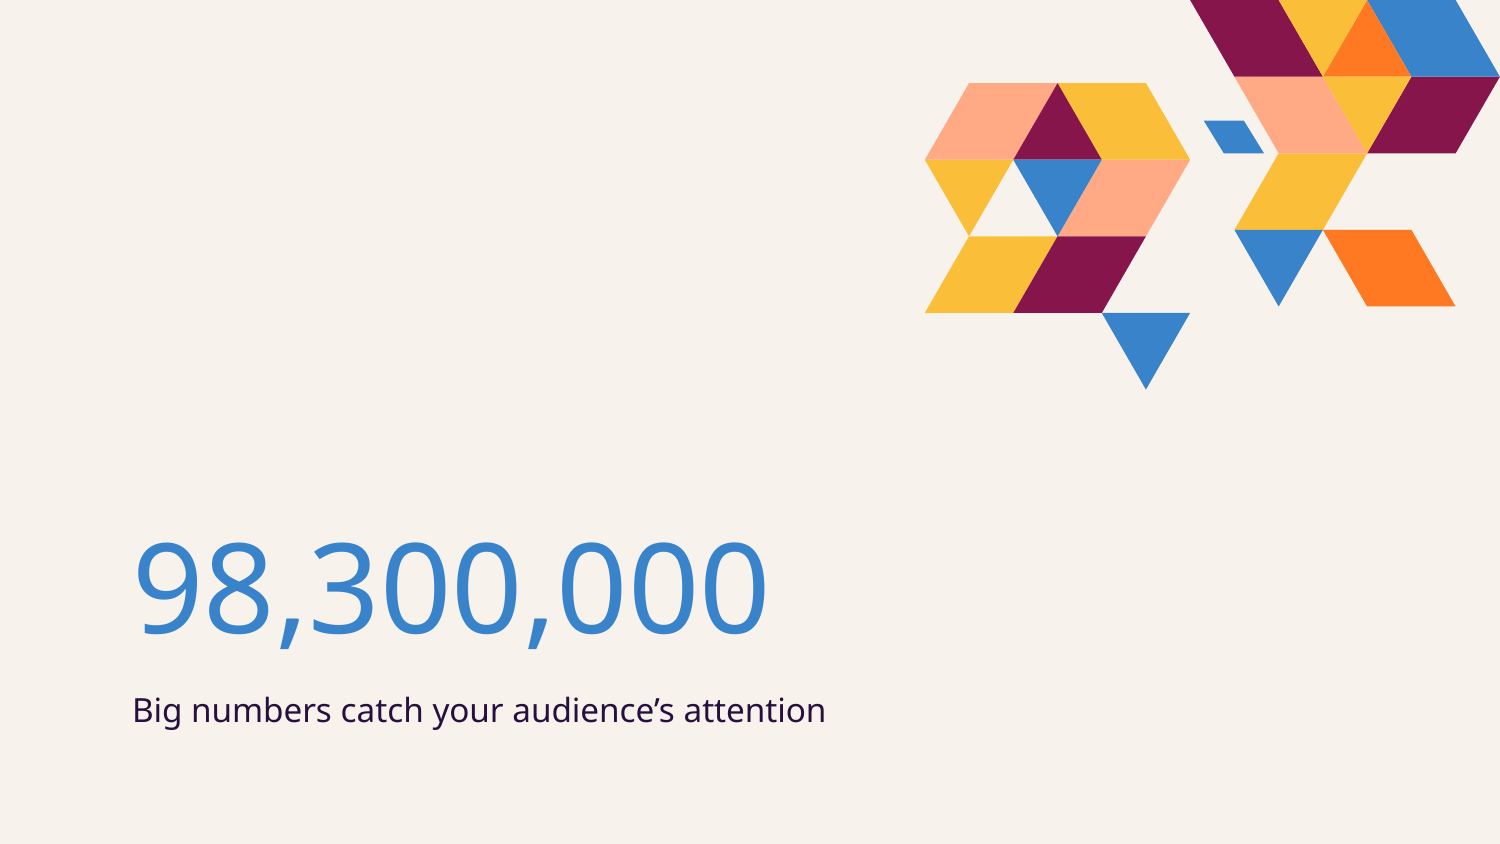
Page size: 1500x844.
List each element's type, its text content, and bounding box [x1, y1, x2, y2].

title 98,300,000 [116, 502, 1012, 673]
subtitle Big numbers catch your audience’s attention [116, 673, 1012, 752]
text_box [924, 82, 1191, 390]
